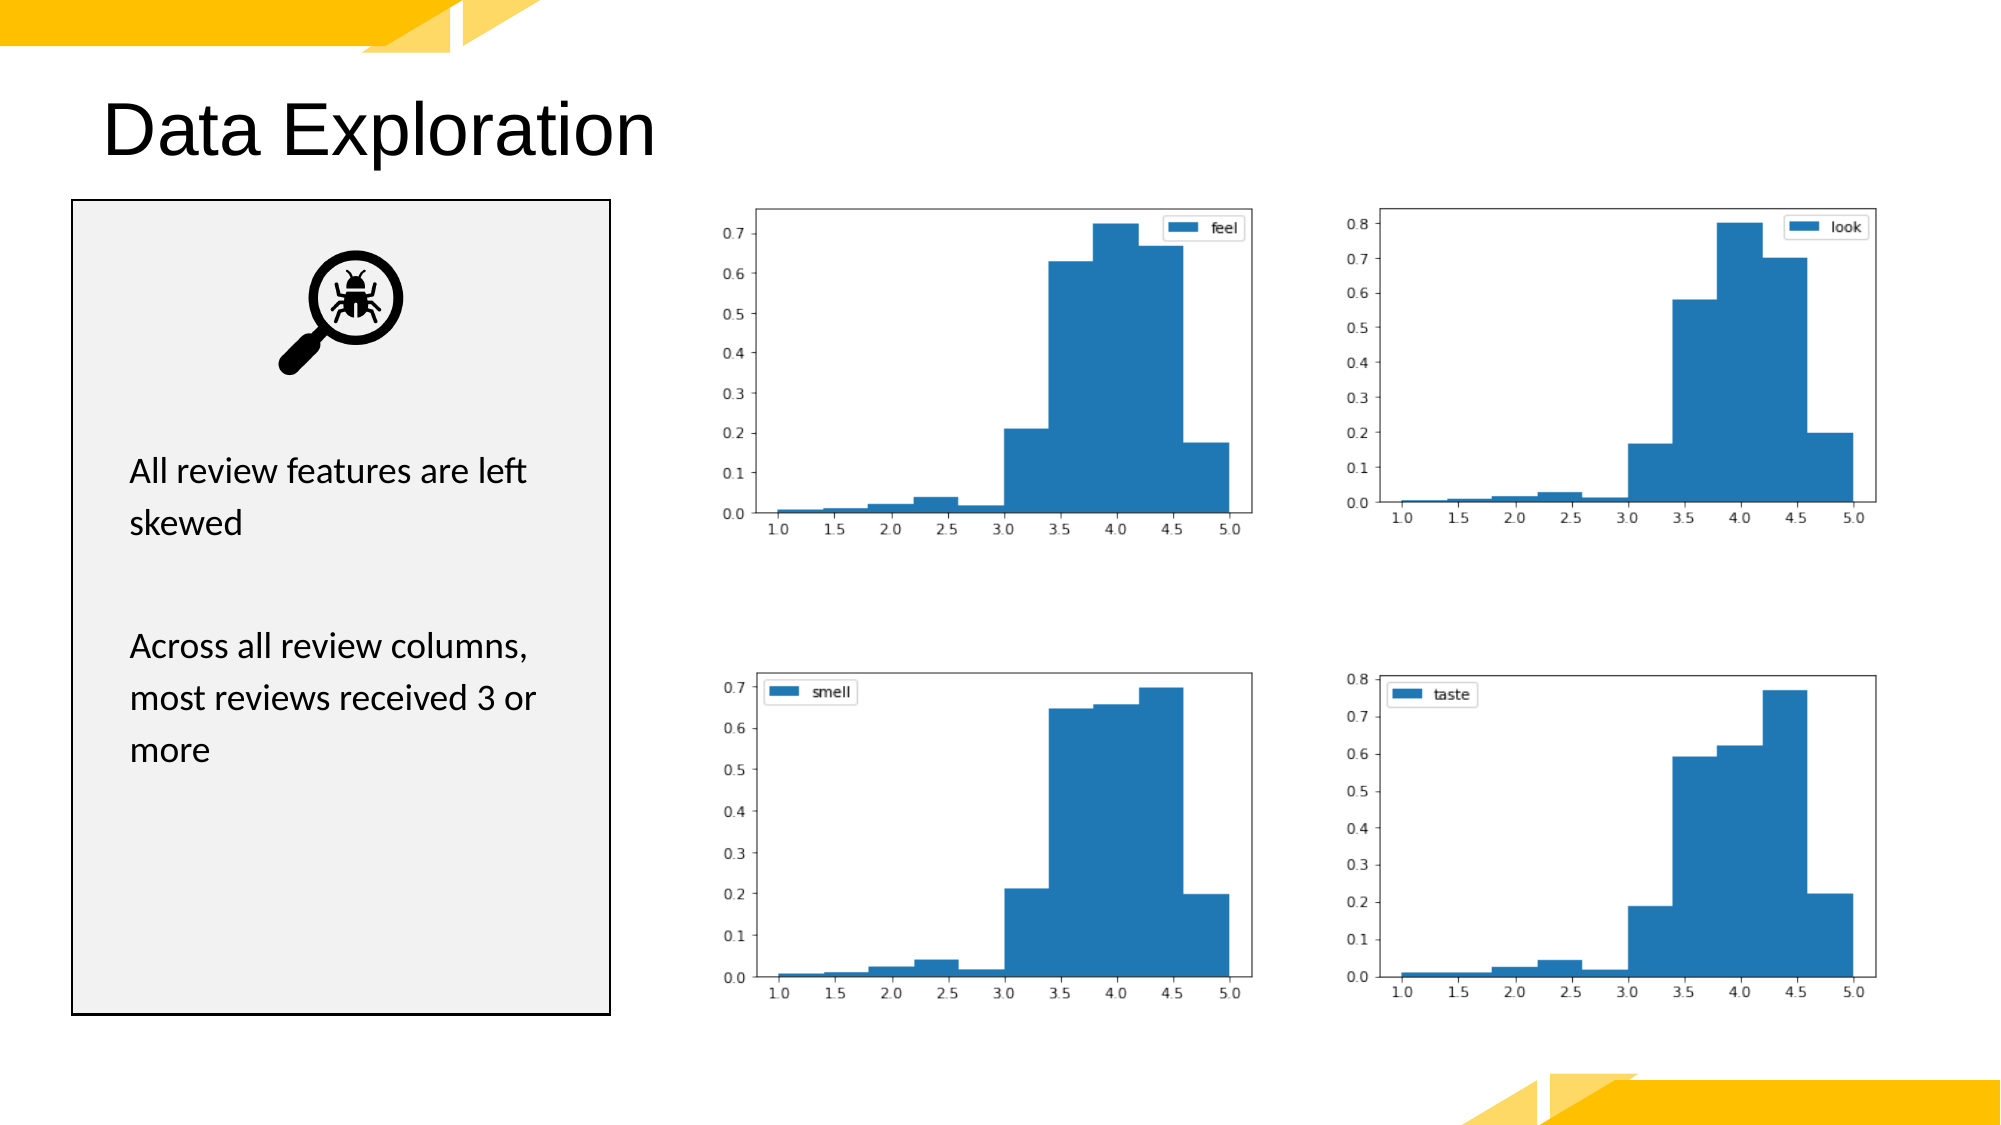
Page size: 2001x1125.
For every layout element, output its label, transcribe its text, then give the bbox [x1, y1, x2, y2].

picture [1334, 199, 1886, 534]
text_box [71, 200, 610, 1015]
picture [1334, 664, 1886, 1010]
picture [711, 200, 1263, 546]
text_box Data Exploration [87, 64, 1060, 288]
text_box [0, 0, 541, 47]
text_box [1459, 1079, 2000, 1125]
picture [265, 238, 417, 389]
picture [712, 664, 1262, 1010]
text_box All review features are left skewed [114, 460, 632, 567]
text_box Across all review columns, most reviews received 3 or more [114, 654, 611, 776]
